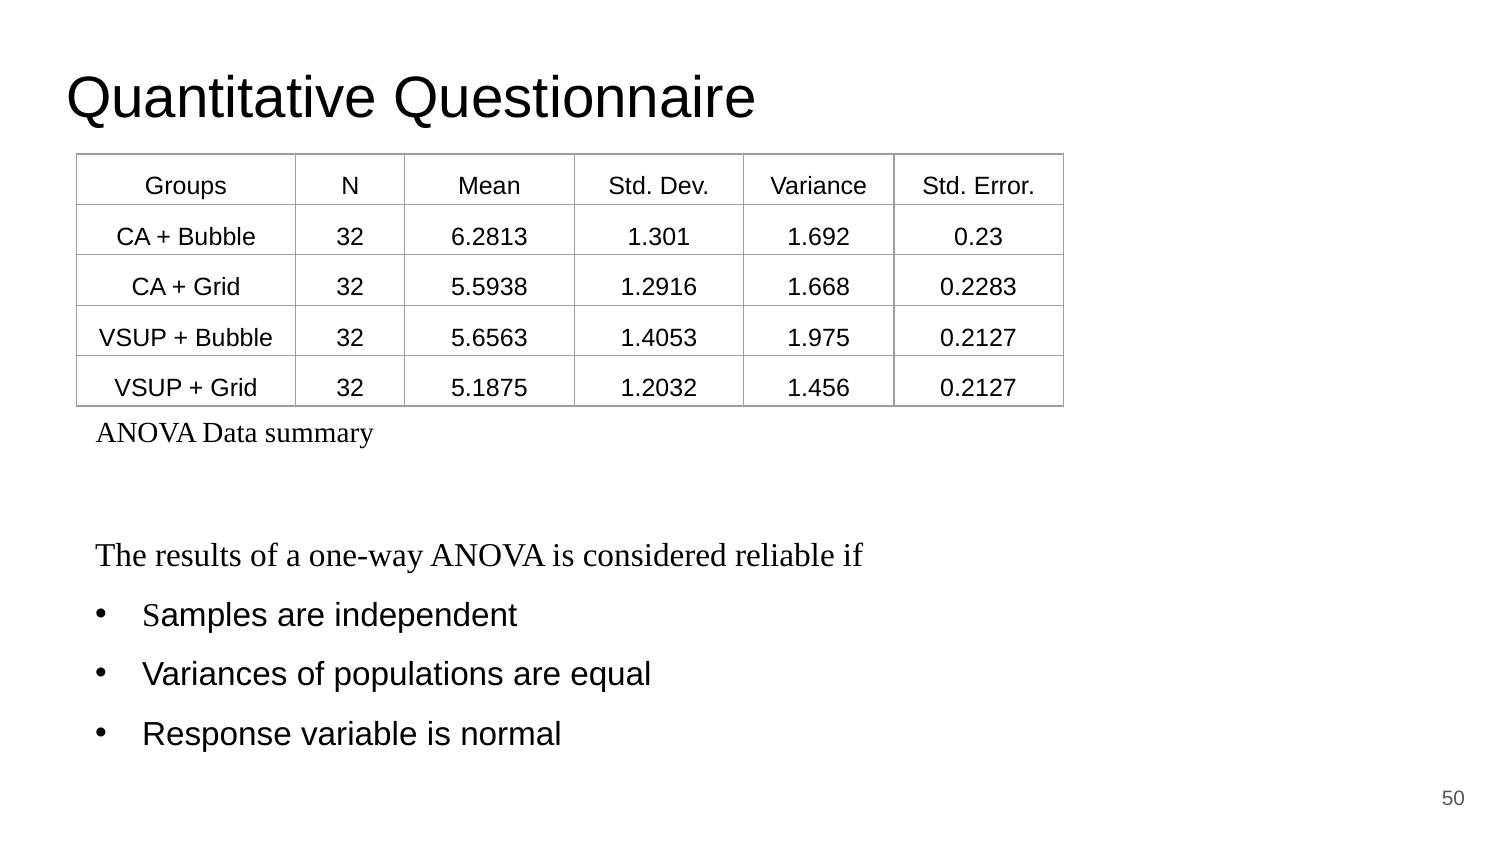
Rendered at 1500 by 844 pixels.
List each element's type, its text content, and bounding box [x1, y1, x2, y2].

table_cell 0.23 [895, 205, 1063, 254]
table_cell 32 [296, 356, 404, 405]
table_cell 0.2127 [895, 306, 1063, 355]
table_cell CA + Bubble [77, 205, 295, 254]
text_box The results of a one-way ANOVA is considered reliable if Samples are independent Variances of populations are equal Response variable is normal [80, 505, 948, 820]
table_cell 1.692 [744, 205, 893, 254]
table_cell 5.1875 [405, 356, 574, 405]
table_header Variance [744, 155, 893, 204]
table_cell 0.2283 [895, 255, 1063, 305]
text_box ANOVA Data summary [80, 406, 398, 456]
table_cell 1.456 [744, 356, 893, 405]
table_cell 1.301 [575, 205, 743, 254]
table_cell 5.5938 [405, 255, 574, 305]
table_header Std. Dev. [575, 155, 743, 204]
table_cell 6.2813 [405, 205, 574, 254]
table_cell 5.6563 [405, 306, 574, 355]
table_cell 1.975 [744, 306, 893, 355]
table_cell CA + Grid [77, 255, 295, 305]
table_cell 32 [296, 255, 404, 305]
table_cell VSUP + Bubble [77, 306, 295, 355]
table_cell 1.4053 [575, 306, 743, 355]
table_header N [296, 155, 404, 204]
title Quantitative Questionnaire [51, 43, 877, 138]
table_cell 32 [296, 205, 404, 254]
table_cell 1.2032 [575, 356, 743, 405]
table_header Mean [405, 155, 574, 204]
table_header Groups [77, 155, 295, 204]
table_cell 1.668 [744, 255, 893, 305]
table_header Std. Error. [895, 155, 1063, 204]
table_cell VSUP + Grid [77, 356, 295, 405]
table_cell 1.2916 [575, 255, 743, 305]
table_cell 32 [296, 306, 404, 355]
slide_number 50 [1389, 764, 1480, 830]
table_cell 0.2127 [895, 356, 1063, 405]
